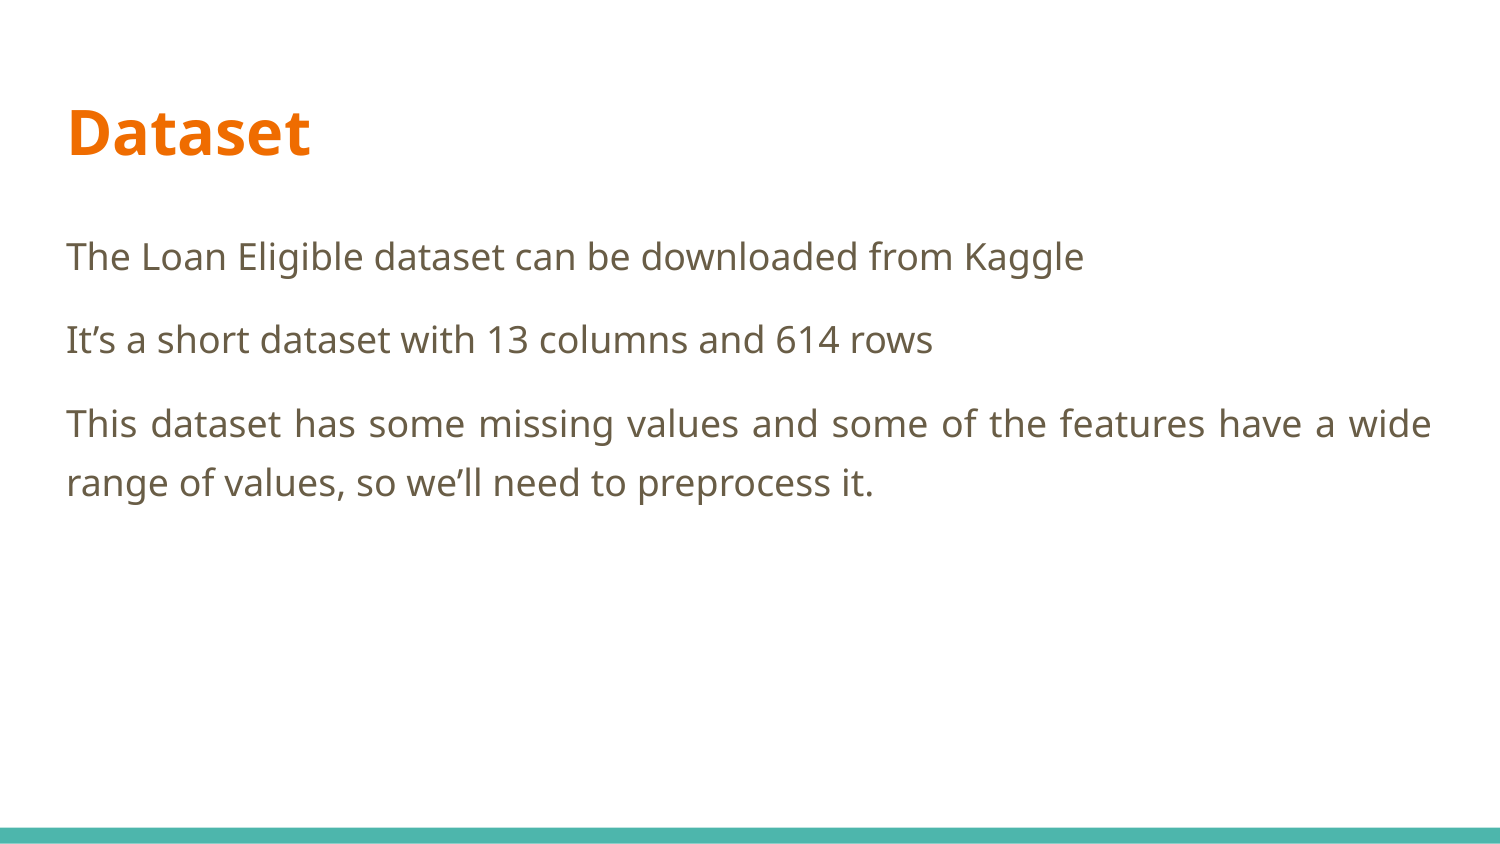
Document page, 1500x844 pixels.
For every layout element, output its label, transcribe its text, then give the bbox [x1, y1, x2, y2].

title Dataset [51, 72, 1449, 189]
list The Loan Eligible dataset can be downloaded from Kaggle It’s a short dataset with 13 columns and 614 rows This dataset has some missing values and some of the features have a wide range of values, so we’ll need to preprocess it. [51, 207, 1449, 750]
